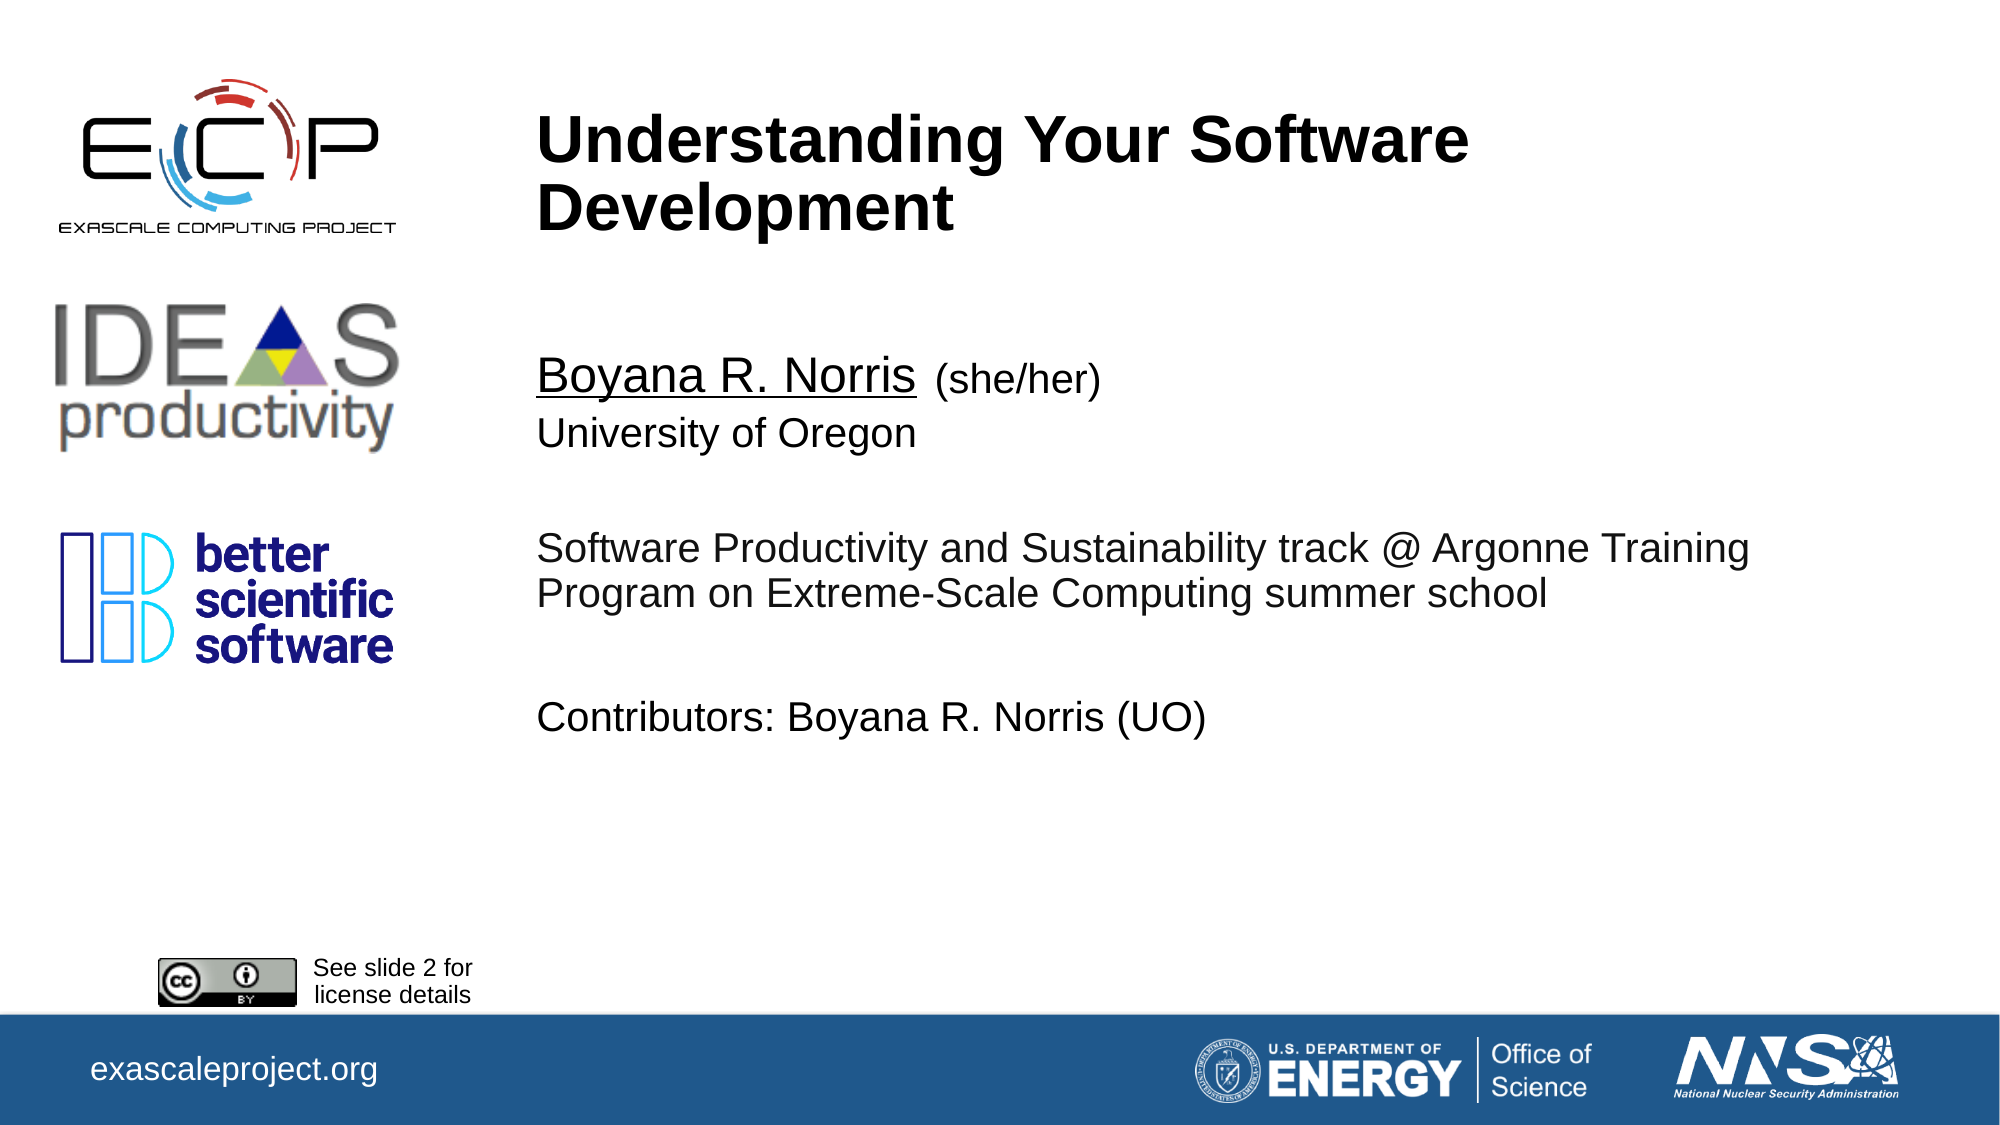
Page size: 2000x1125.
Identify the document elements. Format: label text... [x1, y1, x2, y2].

picture [158, 958, 297, 1007]
picture [1673, 1034, 1899, 1106]
picture [54, 523, 401, 672]
picture [1195, 1037, 1592, 1103]
picture [54, 303, 401, 454]
list University of Oregon [520, 403, 1882, 465]
title Understanding Your Software Development [521, 82, 1882, 252]
picture [59, 79, 396, 233]
list Software Productivity and Sustainability track @ Argonne Training Program on Extreme-Scale Computing summer school [520, 518, 1882, 625]
list Contributors: Boyana R. Norris (UO) [520, 688, 1882, 750]
list Boyana R. Norris [520, 341, 937, 403]
list (she/her) [919, 349, 1198, 403]
